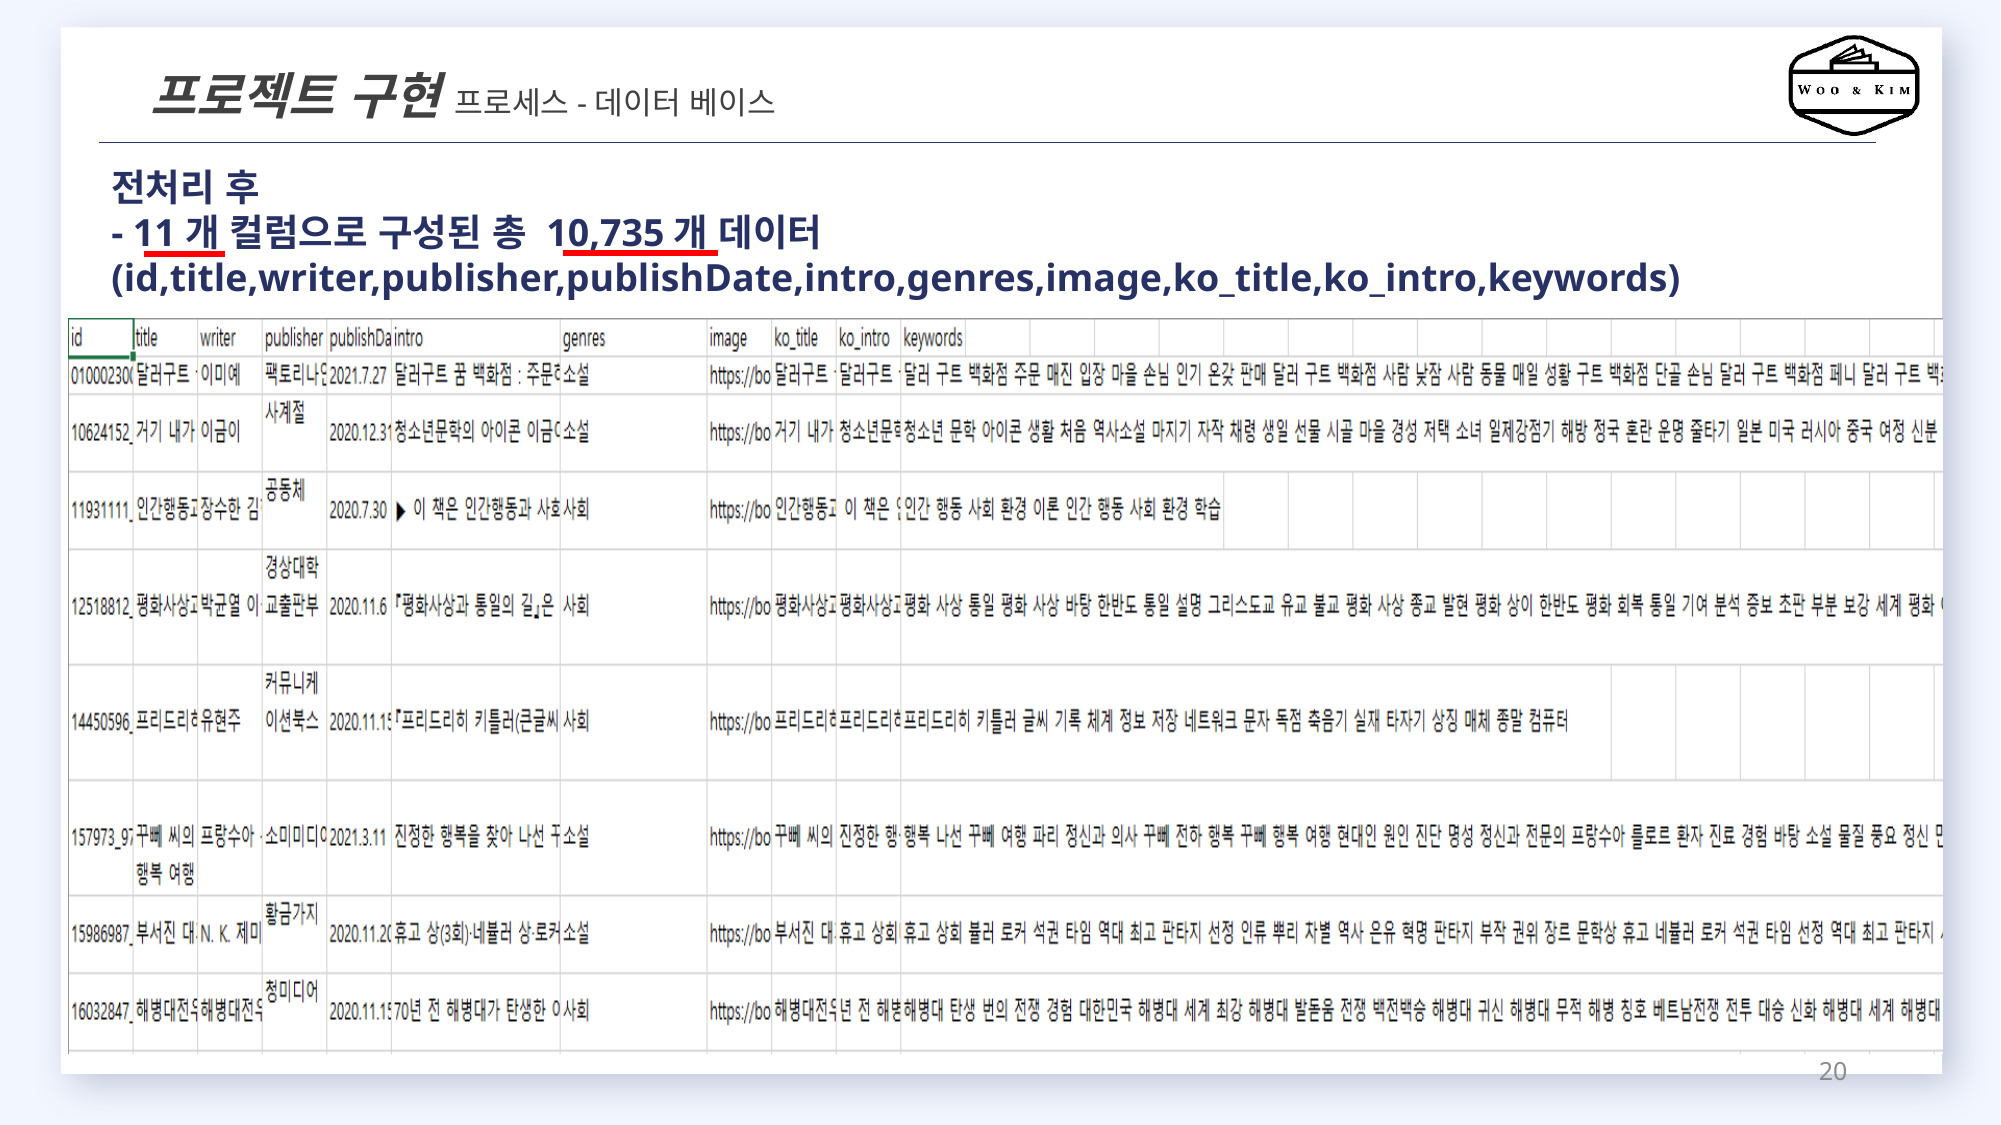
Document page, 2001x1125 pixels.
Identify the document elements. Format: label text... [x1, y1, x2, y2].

text_box 프로젝트 구현 프로세스-데이터 베이스 [60, 26, 1943, 1075]
slide_number 20 [1412, 1054, 1863, 1103]
text_box 전처리 후 - 11개 컬럼으로 구성된 총 10,735개 데이터 (id,title,writer,publisher,publishDate,intro,genres,image,ko_title,ko_intro,keywords) [96, 156, 1923, 307]
picture [1757, 31, 1950, 139]
picture [68, 318, 1943, 1054]
